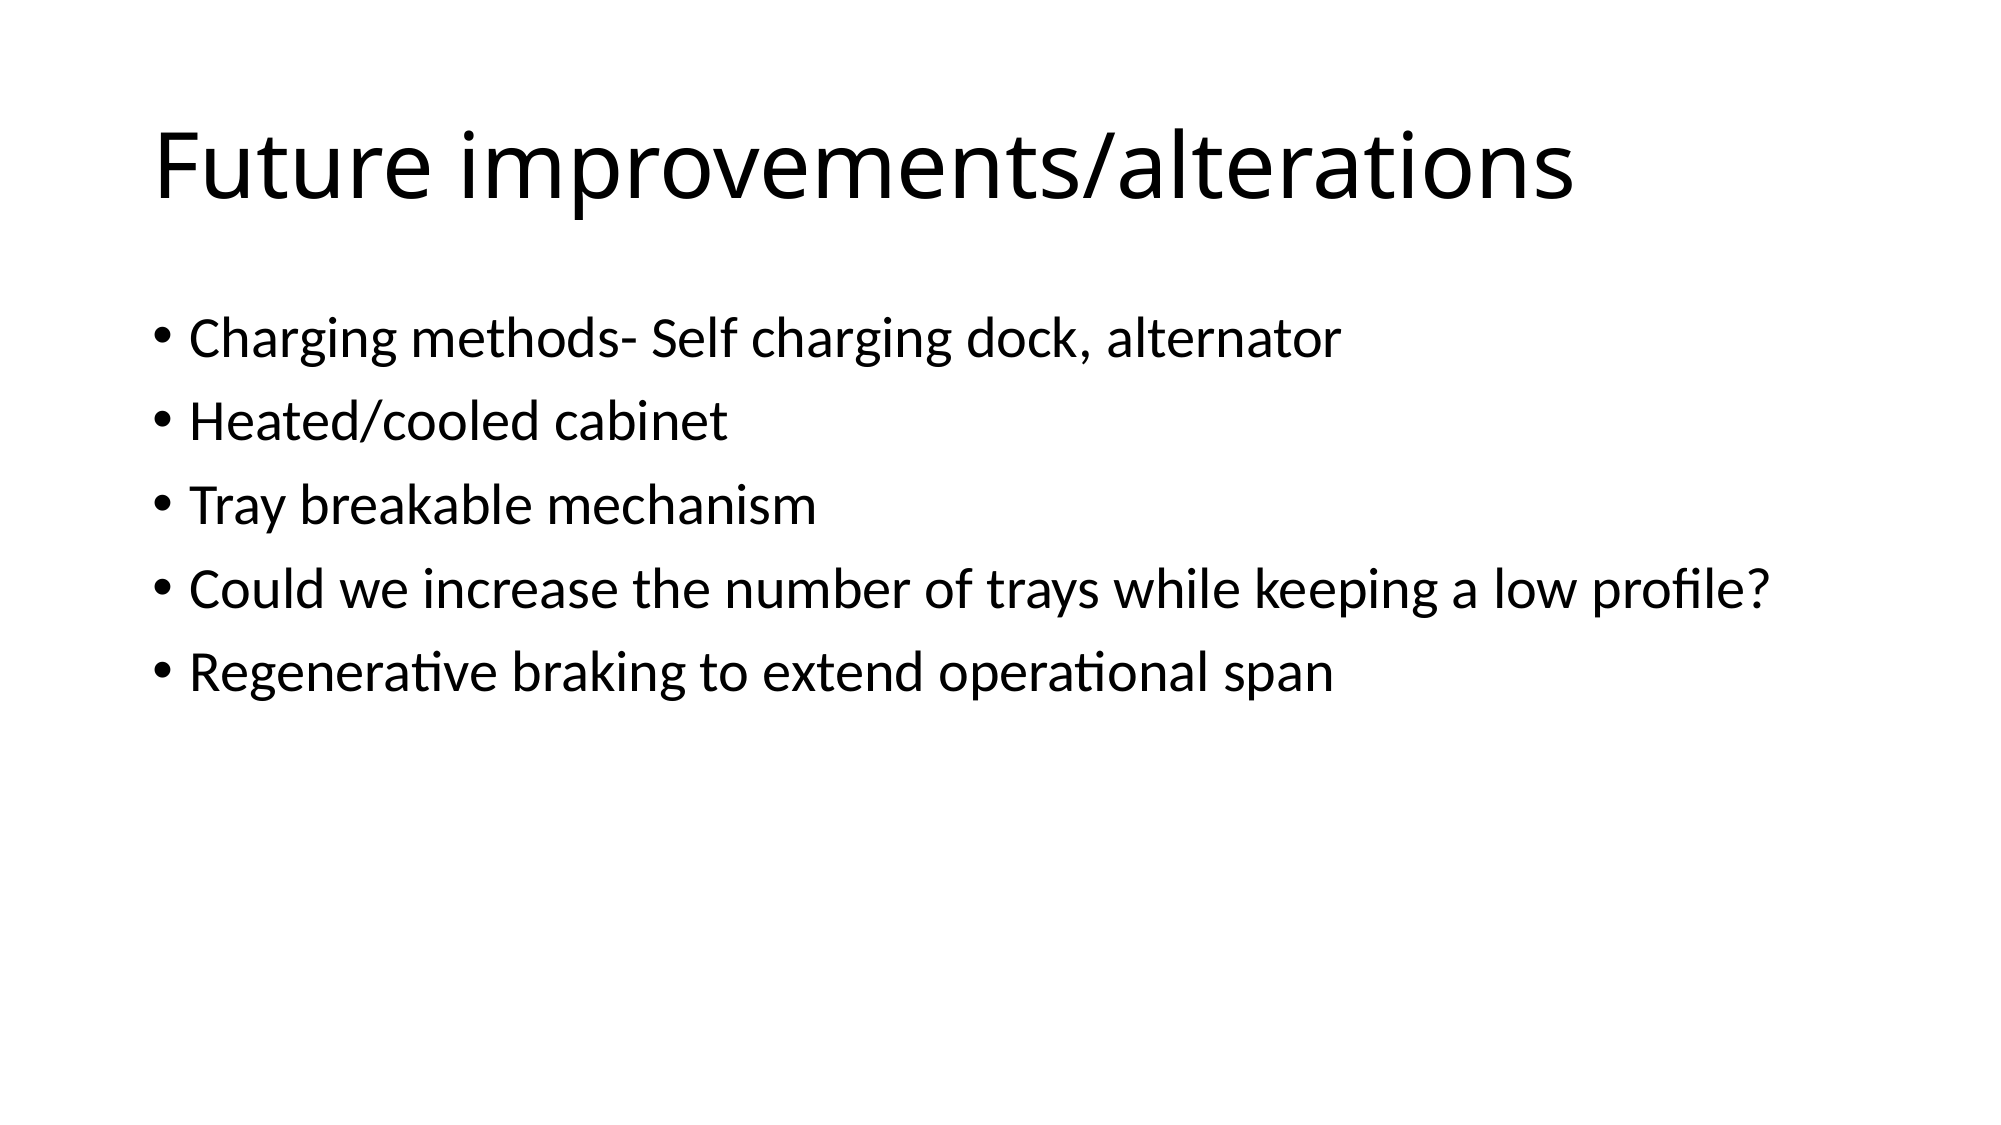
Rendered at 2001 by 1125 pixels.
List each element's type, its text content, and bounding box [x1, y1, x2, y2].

title Future improvements/alterations [137, 59, 1863, 278]
list Charging methods- Self charging dock, alternator Heated/cooled cabinet Tray breakable mechanism Could we increase the number of trays while keeping a low profile? Regenerative braking to extend operational span [137, 299, 1863, 1014]
